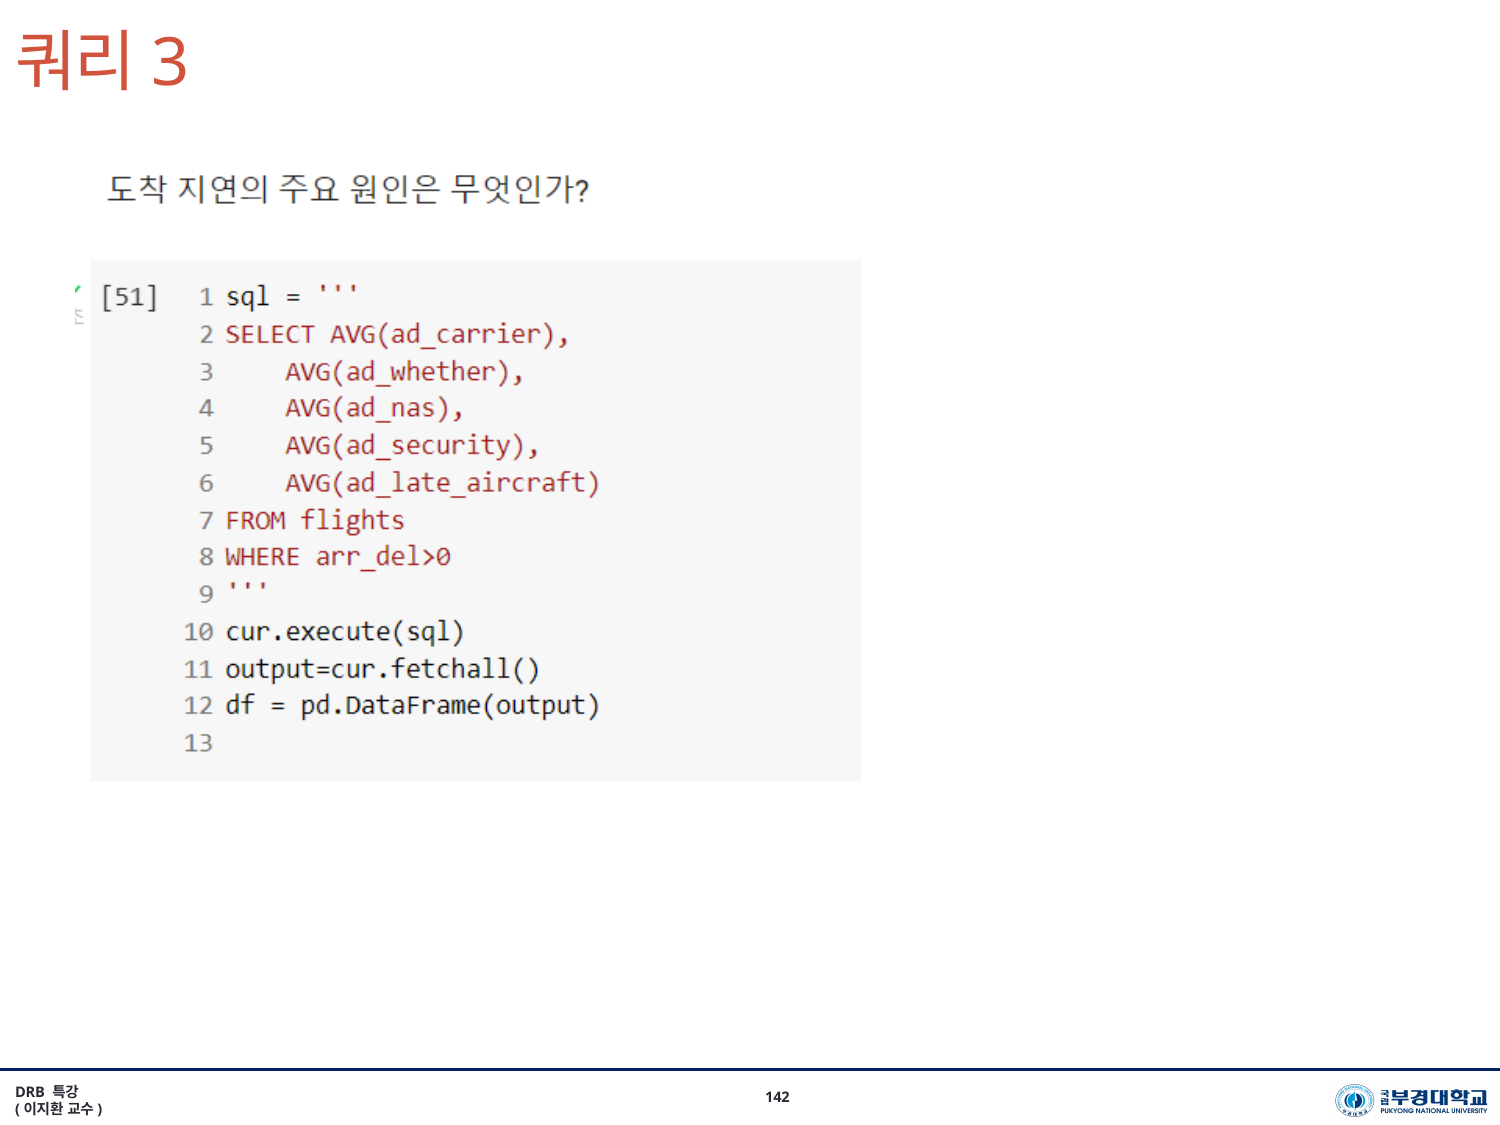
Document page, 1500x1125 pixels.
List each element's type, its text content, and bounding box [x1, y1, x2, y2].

slide_number DRB 특강 (이지환 교수) [0, 1082, 303, 1118]
title 쿼리3 [0, 1, 1500, 116]
picture [74, 149, 862, 783]
picture [1330, 1079, 1495, 1121]
